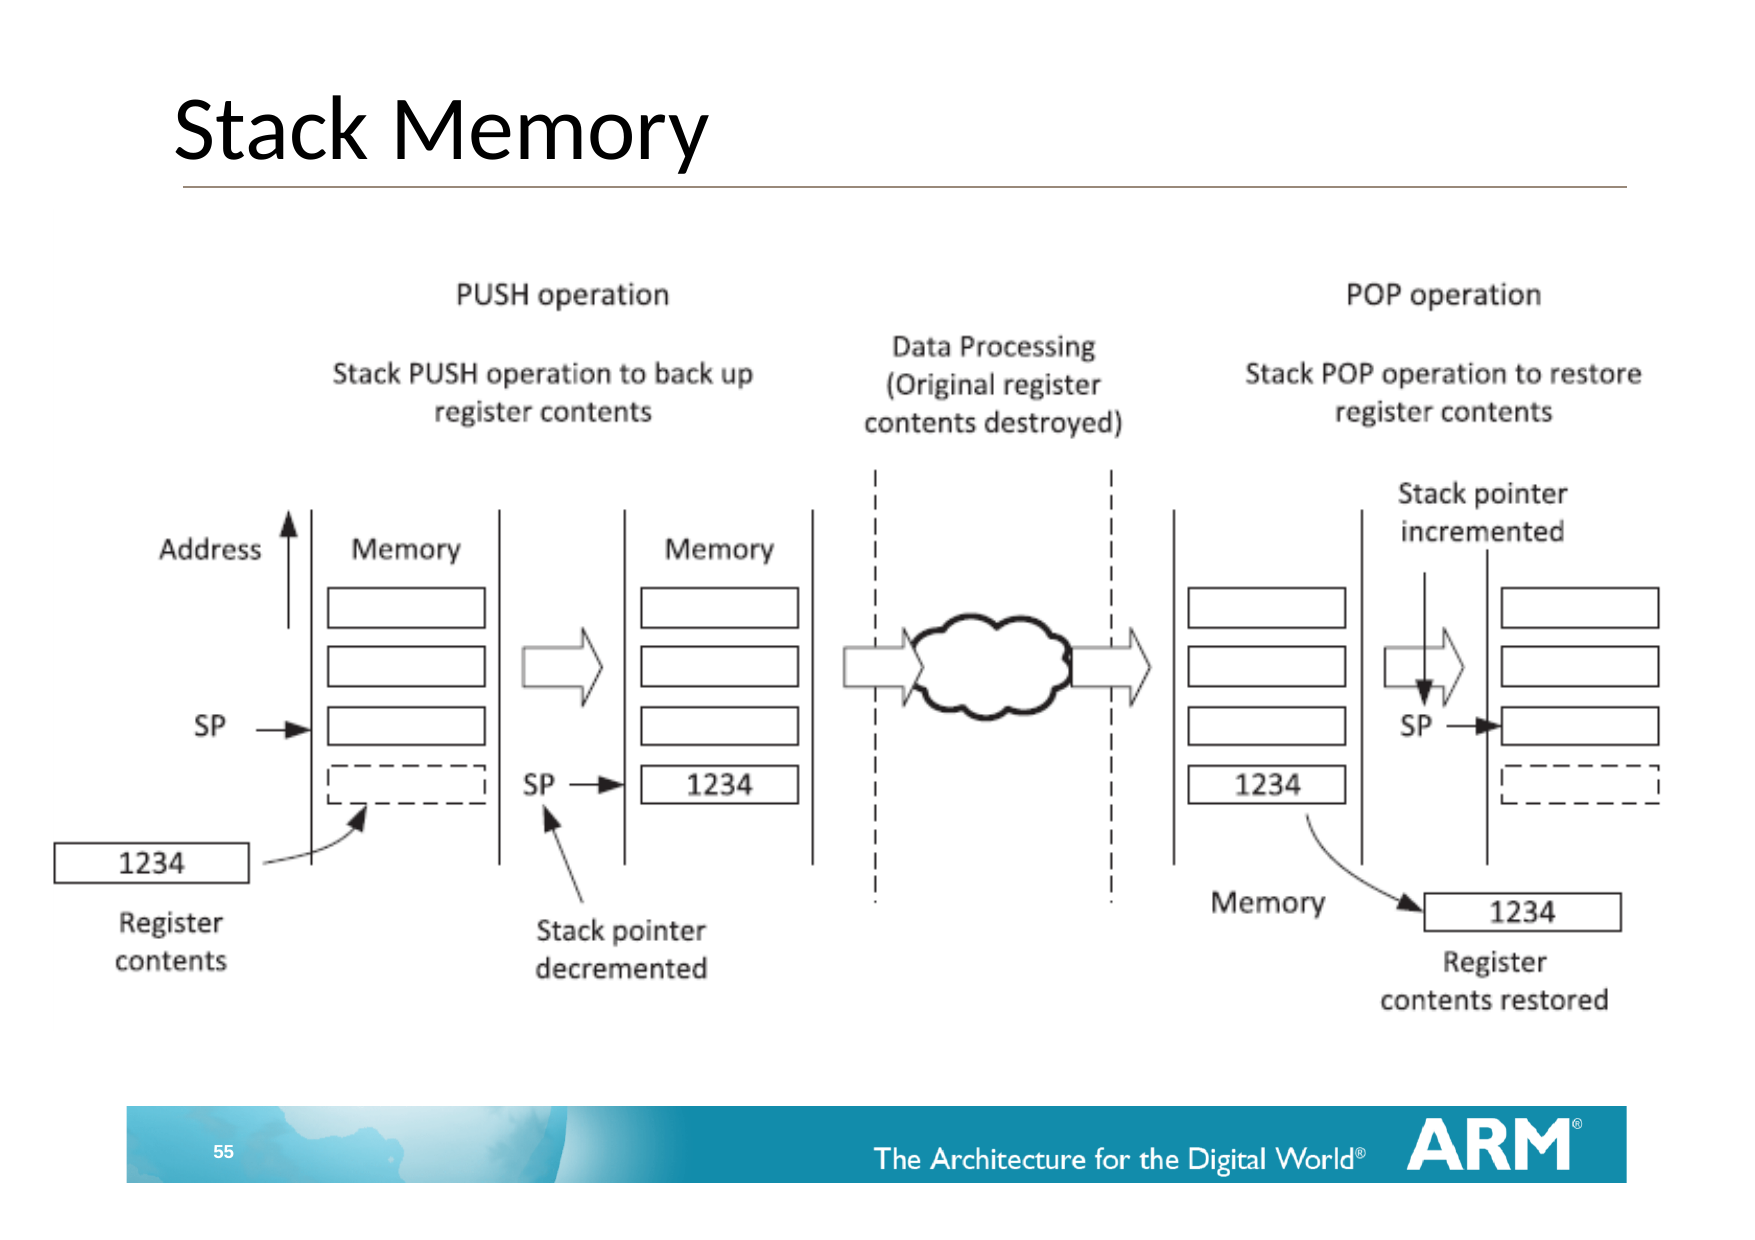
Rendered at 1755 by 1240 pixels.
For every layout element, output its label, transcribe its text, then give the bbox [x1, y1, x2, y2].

picture [126, 1106, 1627, 1183]
slide_number 55 [198, 1139, 287, 1187]
title Stack Memory [173, 80, 1581, 172]
picture [52, 209, 1702, 1031]
